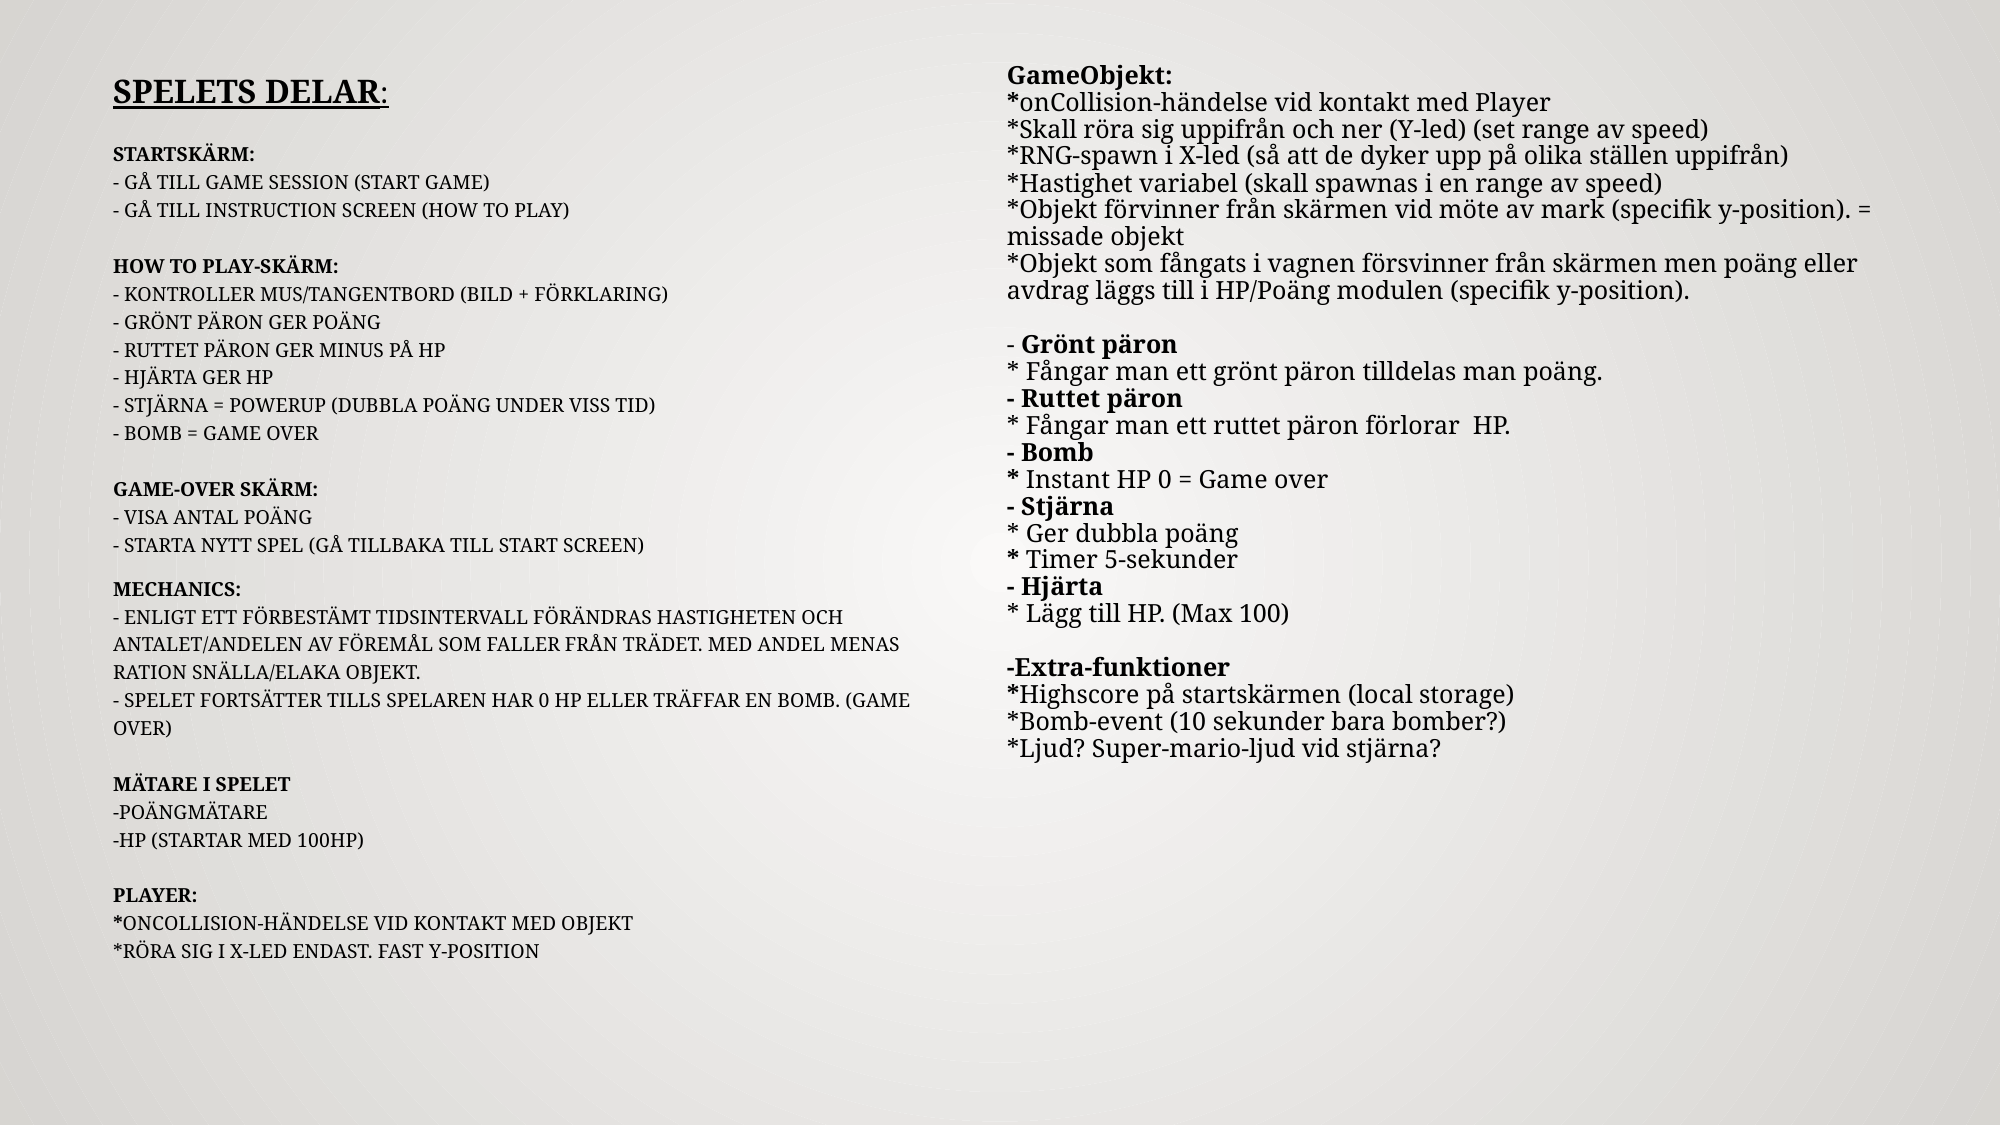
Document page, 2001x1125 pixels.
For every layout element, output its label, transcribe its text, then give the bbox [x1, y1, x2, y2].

text_box Spelets delar: Startskärm: - Gå till Game session (Start game) - Gå till Instruction screen (How to play) How to play-skärm: - Kontroller mus/tangentbord (bild + förklaring) - Grönt päron ger poäng - Ruttet päron ger minus på hp - Hjärta ger hp - Stjärna = powerup (dubbla poäng under viss tid) - Bomb = game over Game-over skärm: - Visa antal poäng - Starta nytt spel (gå tillbaka till start screen) Mechanics: - Enligt ett förbestämt tidsintervall förändras hastigheten och antalet/andelen av föremål som faller från trädet. Med andel menas ration snälla/elaka objekt. - Spelet fortsätter tills spelaren har 0 HP eller träffar en bomb. (Game over) Mätare i spelet -Poängmätare -HP (startar med 100HP) Player: *onCollision-händelse vid kontakt med objekt *Röra sig i X-led endast. Fast Y-position [98, 55, 966, 1010]
text_box GameObjekt: *onCollision-händelse vid kontakt med Player *Skall röra sig uppifrån och ner (Y-led) (set range av speed) *RNG-spawn i X-led (så att de dyker upp på olika ställen uppifrån) *Hastighet variabel (skall spawnas i en range av speed) *Objekt förvinner från skärmen vid möte av mark (specifik y-position). = missade objekt *Objekt som fångats i vagnen försvinner från skärmen men poäng eller avdrag läggs till i HP/Poäng modulen (specifik y-position). - Grönt päron * Fångar man ett grönt päron tilldelas man poäng. - Ruttet päron * Fångar man ett ruttet päron förlorar HP. - Bomb * Instant HP 0 = Game over - Stjärna * Ger dubbla poäng * Timer 5-sekunder - Hjärta * Lägg till HP. (Max 100) -Extra-funktioner *Highscore på startskärmen (local storage) *Bomb-event (10 sekunder bara bomber?) *Ljud? Super-mario-ljud vid stjärna? [991, 55, 1933, 771]
